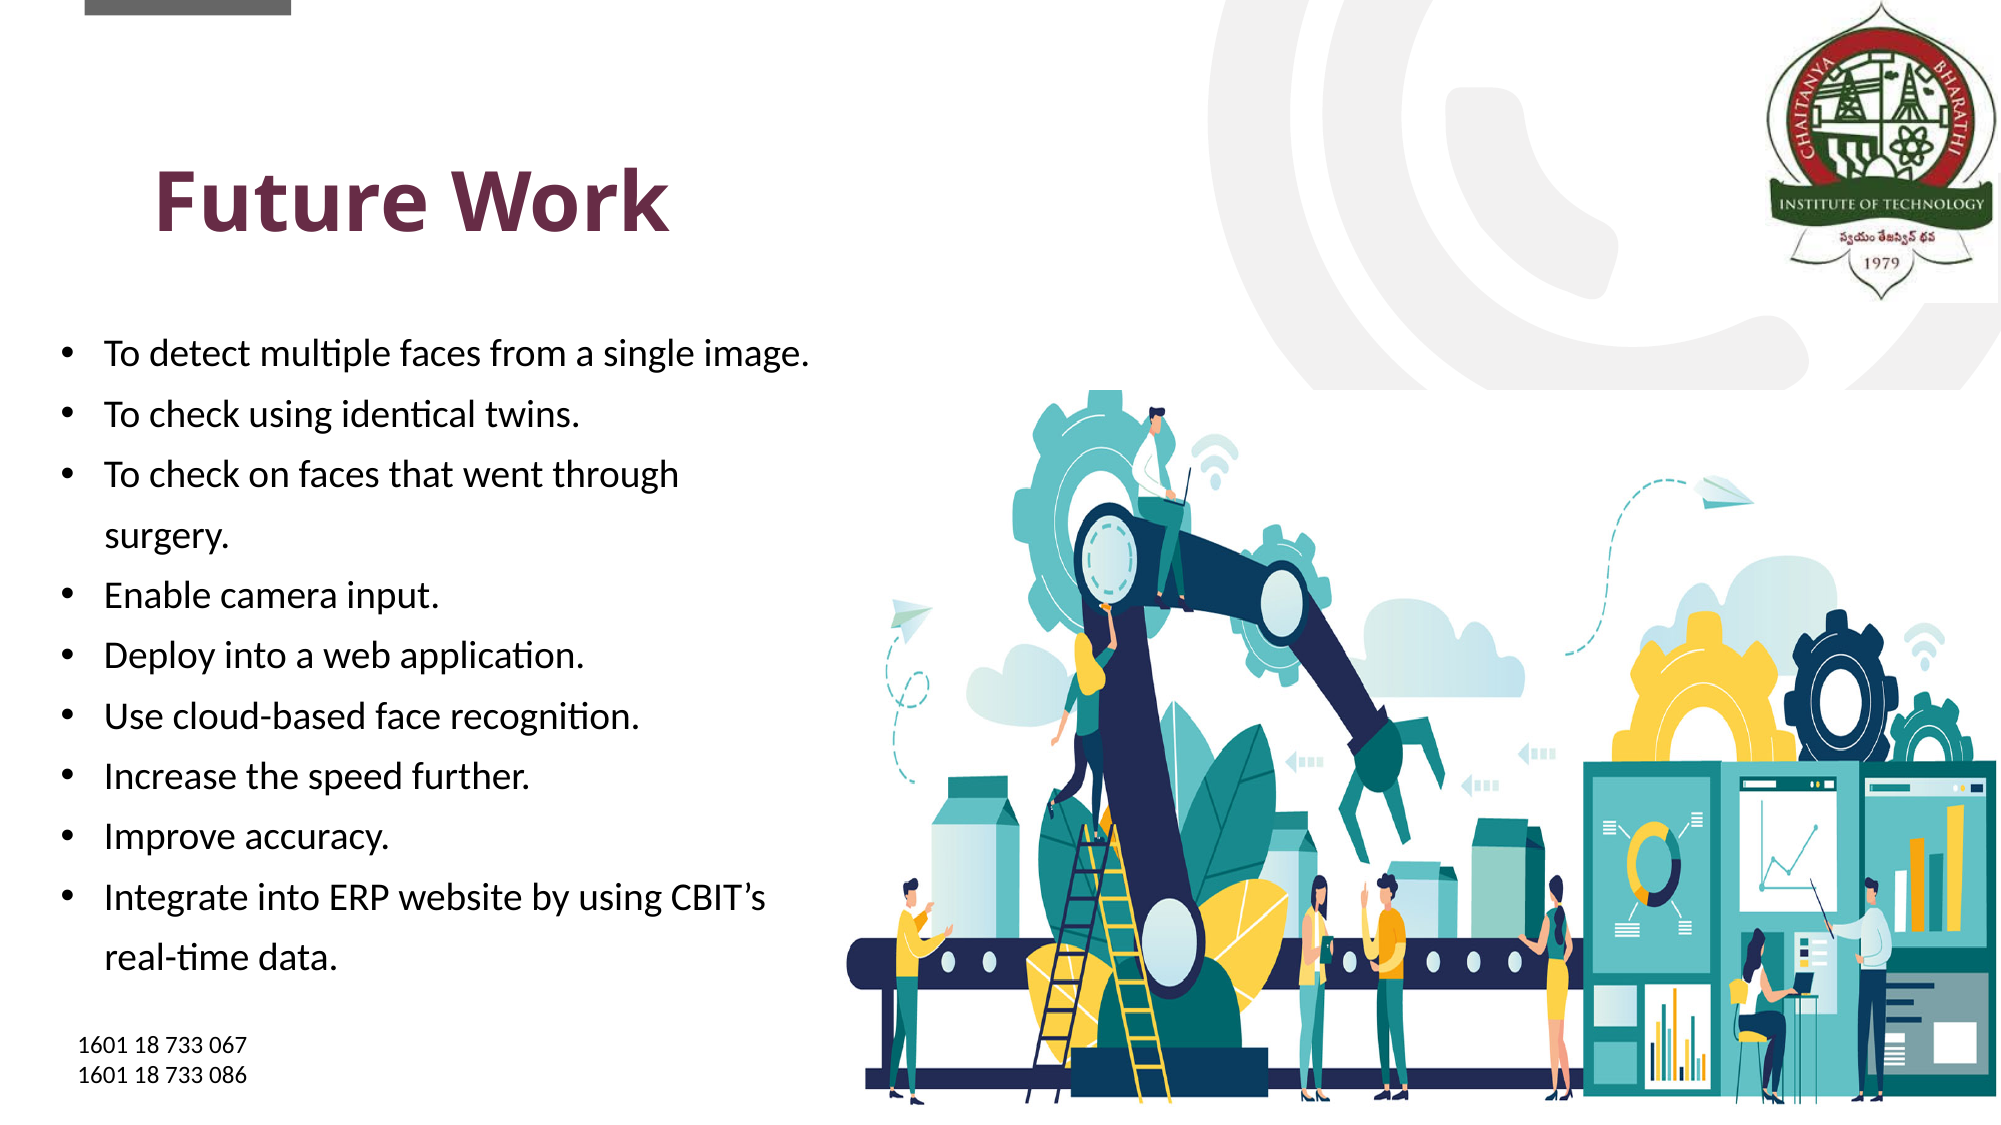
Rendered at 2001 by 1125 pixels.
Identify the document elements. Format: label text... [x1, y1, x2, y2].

list To detect multiple faces from a single image. To check using identical twins. To check on faces that went through surgery. Enable camera input. Deploy into a web application. Use cloud-based face recognition. Increase the speed further. Improve accuracy. Integrate into ERP website by using CBIT’s real-time data. [45, 325, 1000, 993]
title Future Work [137, 75, 783, 325]
text_box 1601 18 733 067 1601 18 733 086 [62, 1021, 361, 1096]
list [840, 390, 1998, 1112]
picture [1765, 0, 1998, 303]
